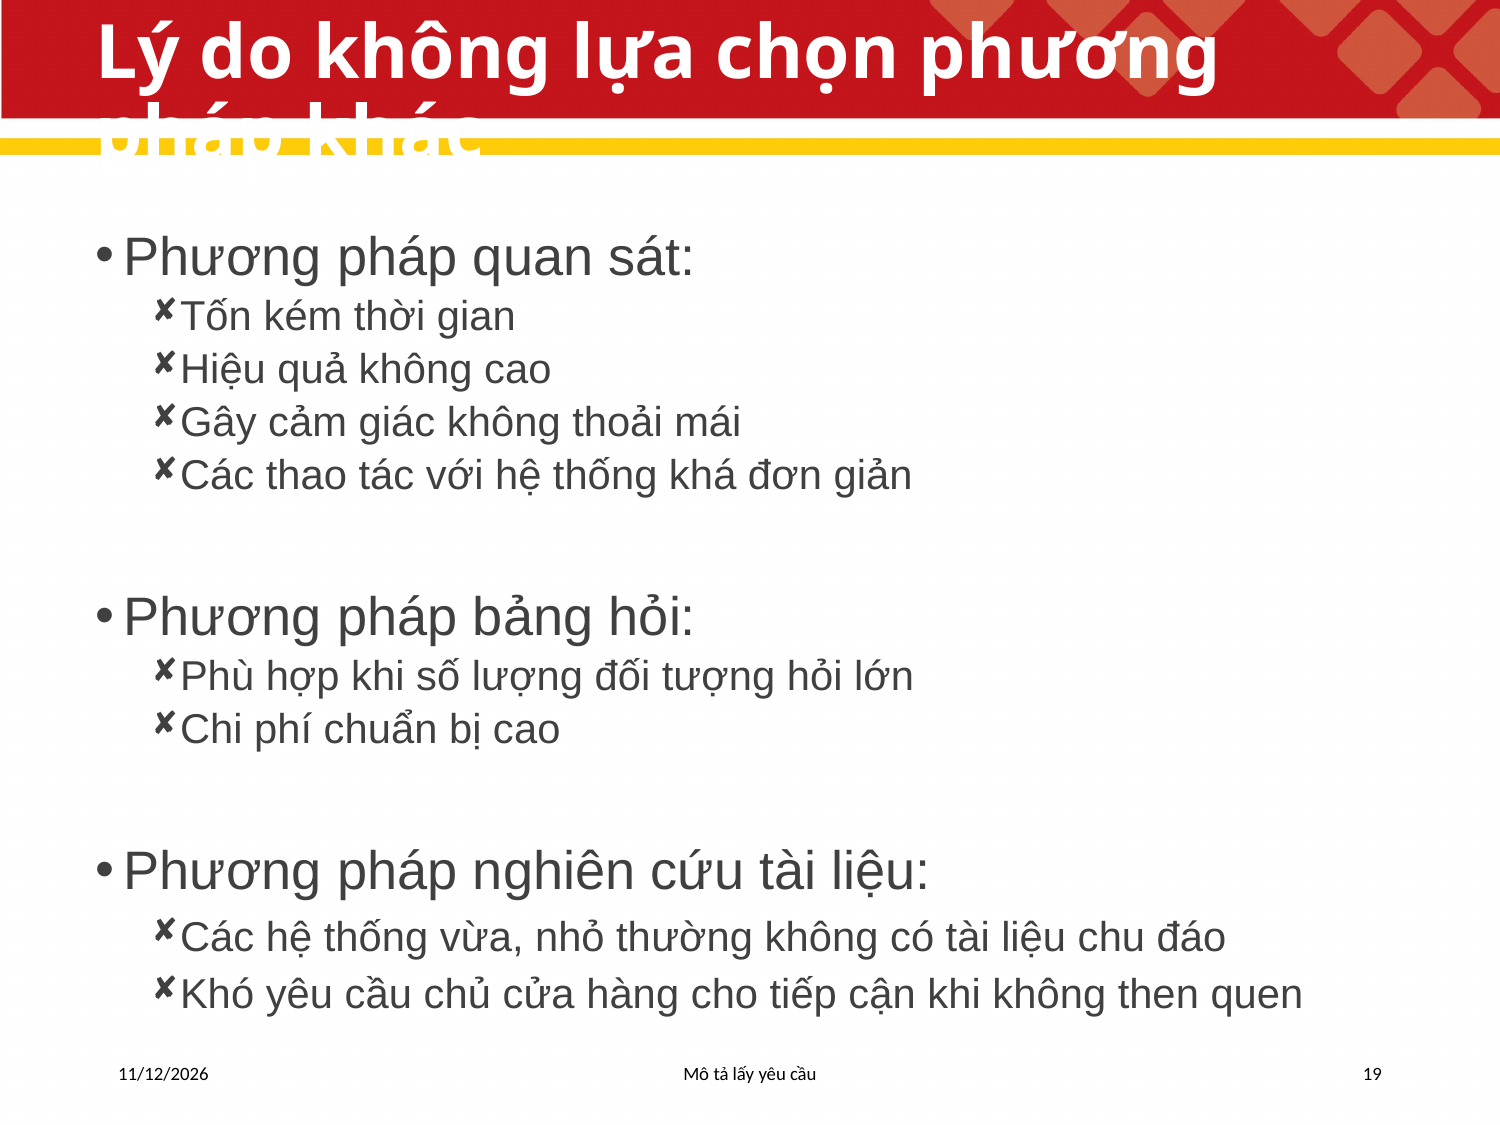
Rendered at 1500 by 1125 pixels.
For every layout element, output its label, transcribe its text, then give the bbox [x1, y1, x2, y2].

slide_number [103, 1042, 441, 1103]
slide_number 19 [1059, 1042, 1397, 1103]
picture [0, 0, 1500, 1125]
footer Mô tả lấy yêu cầu [496, 1042, 1004, 1103]
title Lý do không lựa chọn phương pháp khác [80, 0, 1397, 204]
list Phương pháp quan sát: Tốn kém thời gian Hiệu quả không cao Gây cảm giác không thoải mái Các thao tác với hệ thống khá đơn giản Phương pháp bảng hỏi: Phù hợp khi số lượng đối tượng hỏi lớn Chi phí chuẩn bị cao Phương pháp nghiên cứu tài liệu: Các hệ thống vừa, nhỏ thường không có tài liệu chu đáo Khó yêu cầu chủ cửa hàng cho tiếp cận khi không then quen [80, 220, 1397, 1025]
